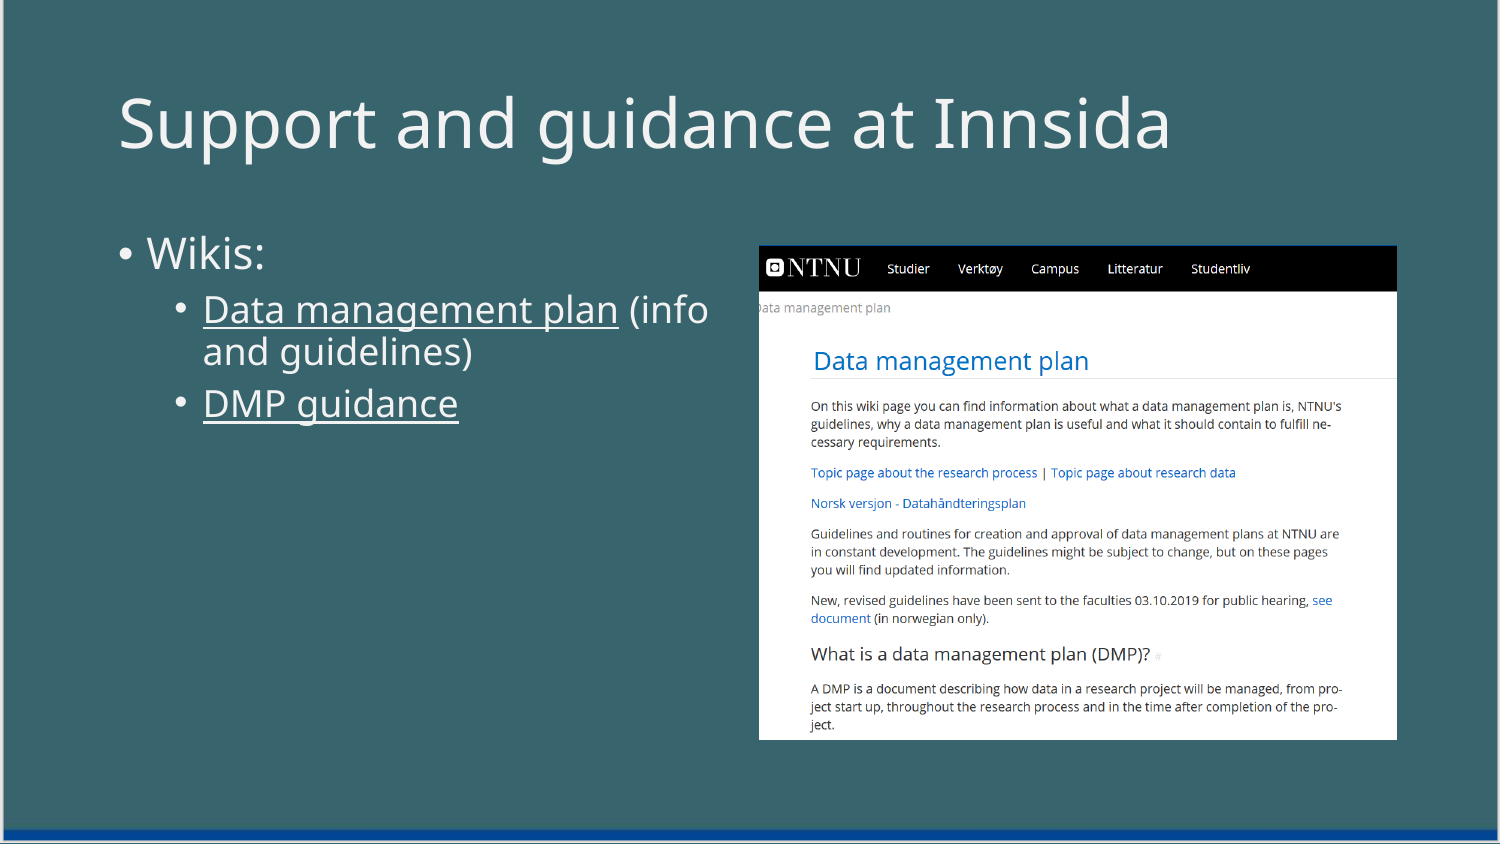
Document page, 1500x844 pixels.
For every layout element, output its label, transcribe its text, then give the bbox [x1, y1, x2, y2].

list Wikis: Data management plan (info and guidelines) DMP guidance [103, 224, 741, 760]
title Support and guidance at Innsida [103, 44, 1397, 208]
picture [0, 0, 1500, 843]
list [759, 245, 1397, 740]
